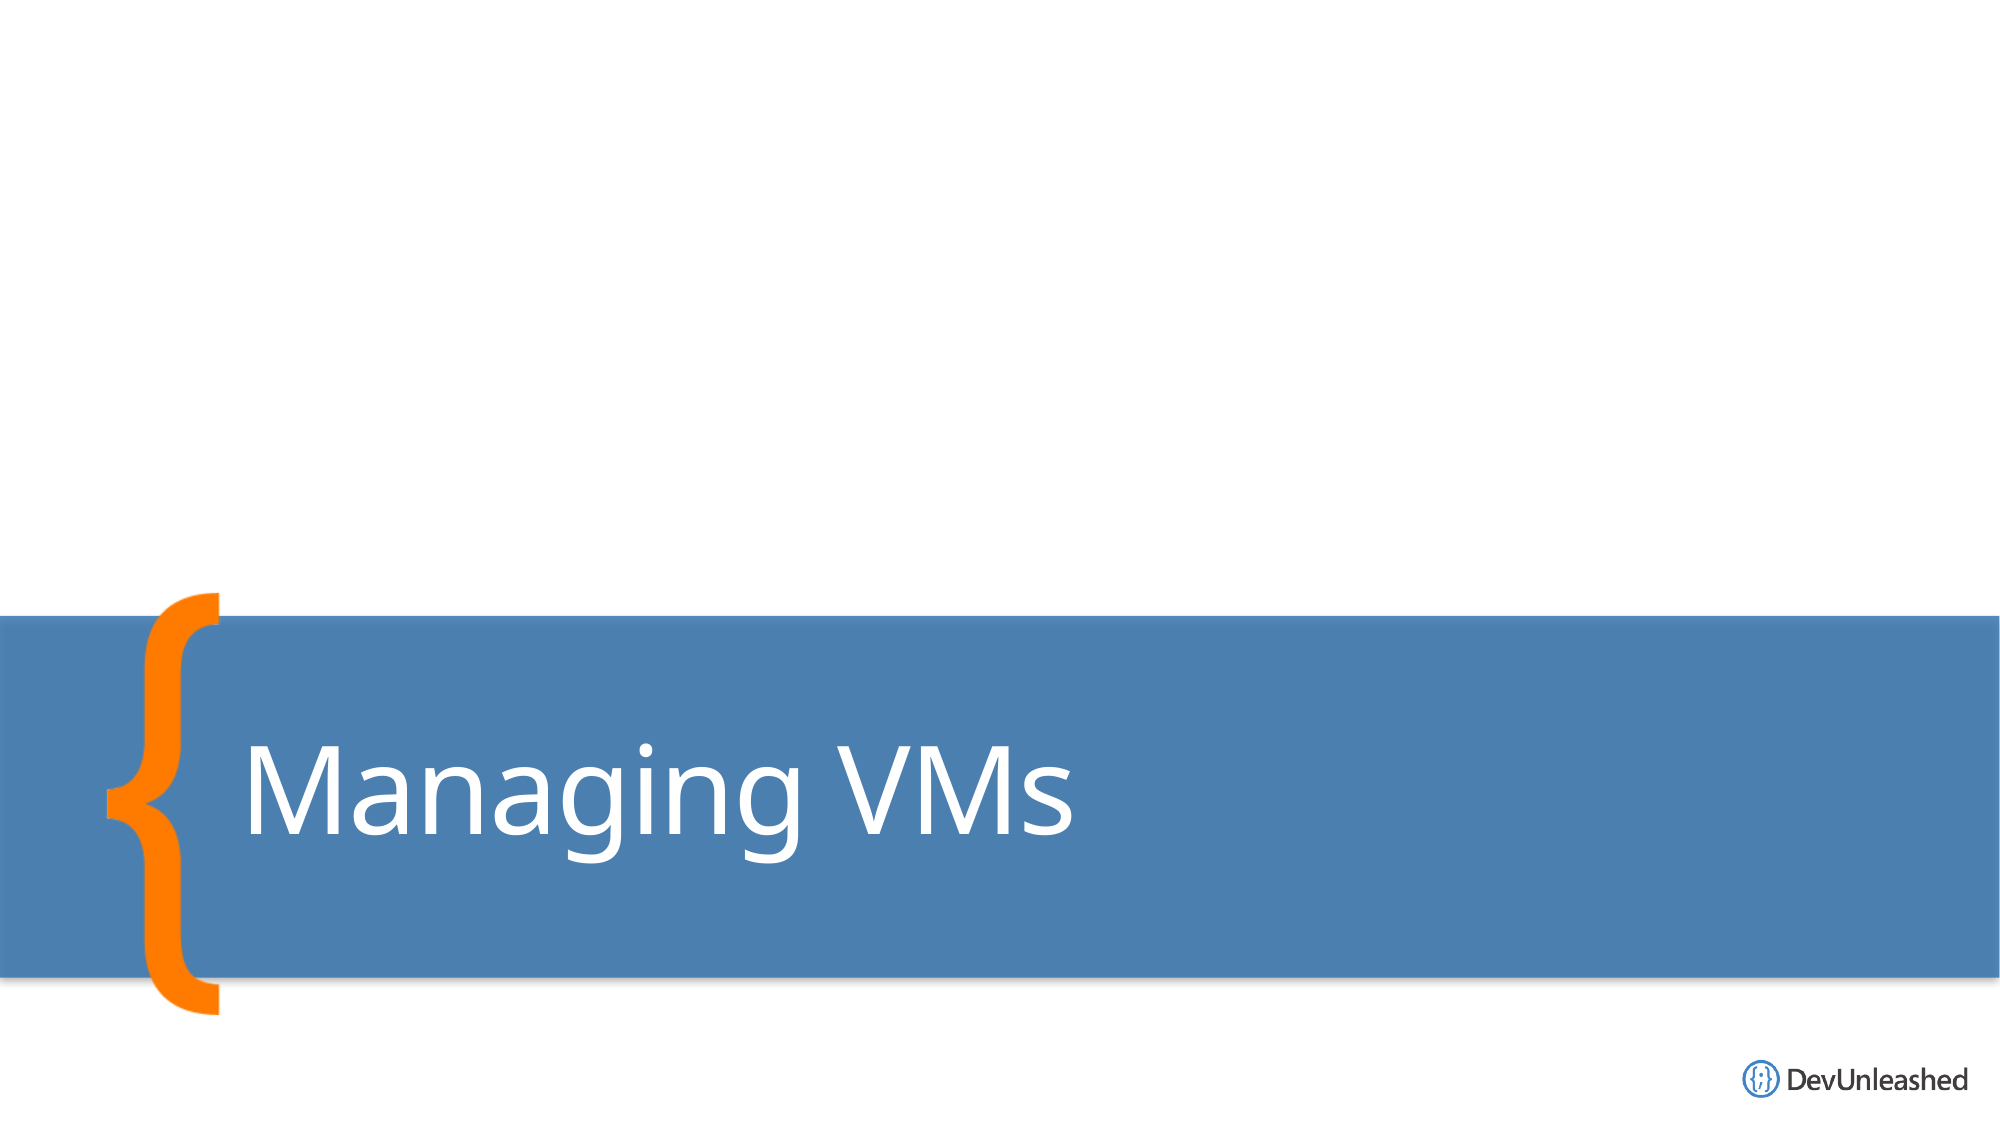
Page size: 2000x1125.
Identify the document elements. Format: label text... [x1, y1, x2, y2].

title Managing VMs [215, 697, 1579, 877]
picture [1733, 1053, 1979, 1103]
picture [74, 548, 264, 1043]
